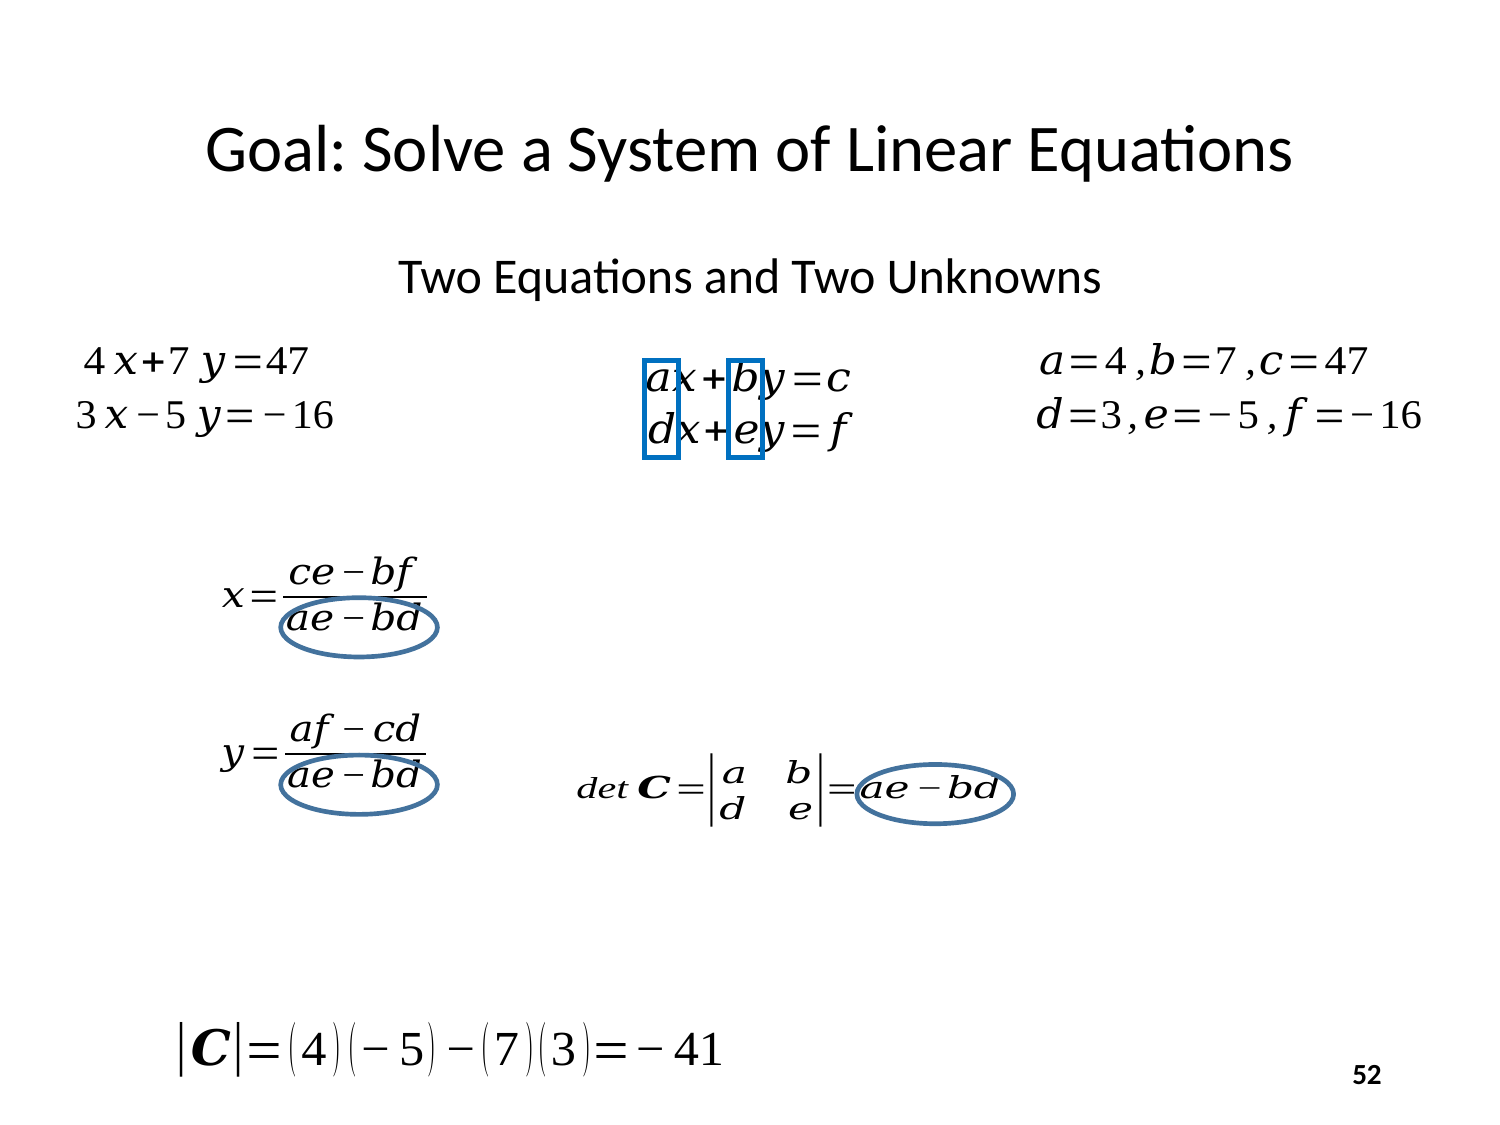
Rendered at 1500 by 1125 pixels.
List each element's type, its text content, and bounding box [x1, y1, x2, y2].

text_box [643, 360, 680, 459]
slide_number 52 [1059, 1042, 1397, 1103]
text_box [219, 552, 429, 797]
text_box [727, 453, 764, 459]
title Goal: Solve a System of Linear Equations [103, 59, 1397, 241]
text_box [286, 770, 439, 816]
text_box [429, 612, 439, 642]
text_box [855, 763, 1015, 825]
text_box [645, 356, 855, 453]
text_box Two Equations and Two Unknowns [346, 236, 1154, 311]
